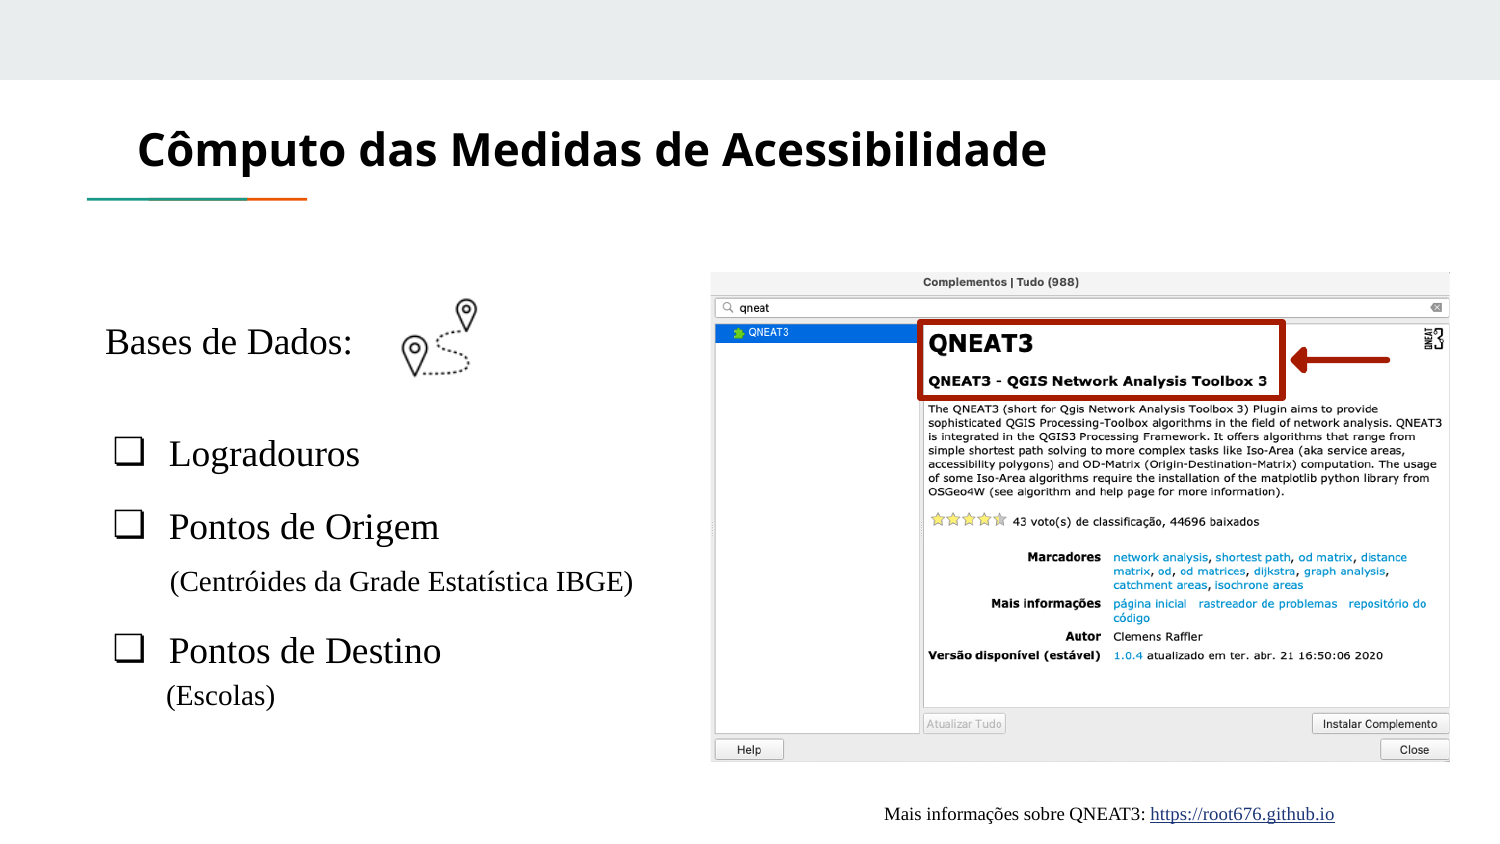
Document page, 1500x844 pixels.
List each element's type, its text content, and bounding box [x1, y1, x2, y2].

text_box Cômputo das Medidas de Acessibilidade [121, 106, 1259, 192]
text_box Logradouros Pontos de Origem (Centróides da Grade Estatística IBGE) Pontos de Destino (Escolas) [78, 407, 705, 727]
picture [710, 272, 1450, 762]
text_box Bases de Dados: [90, 302, 386, 378]
text_box Mais informações sobre QNEAT3: https://root676.github.io [869, 790, 1500, 836]
picture [391, 292, 488, 389]
